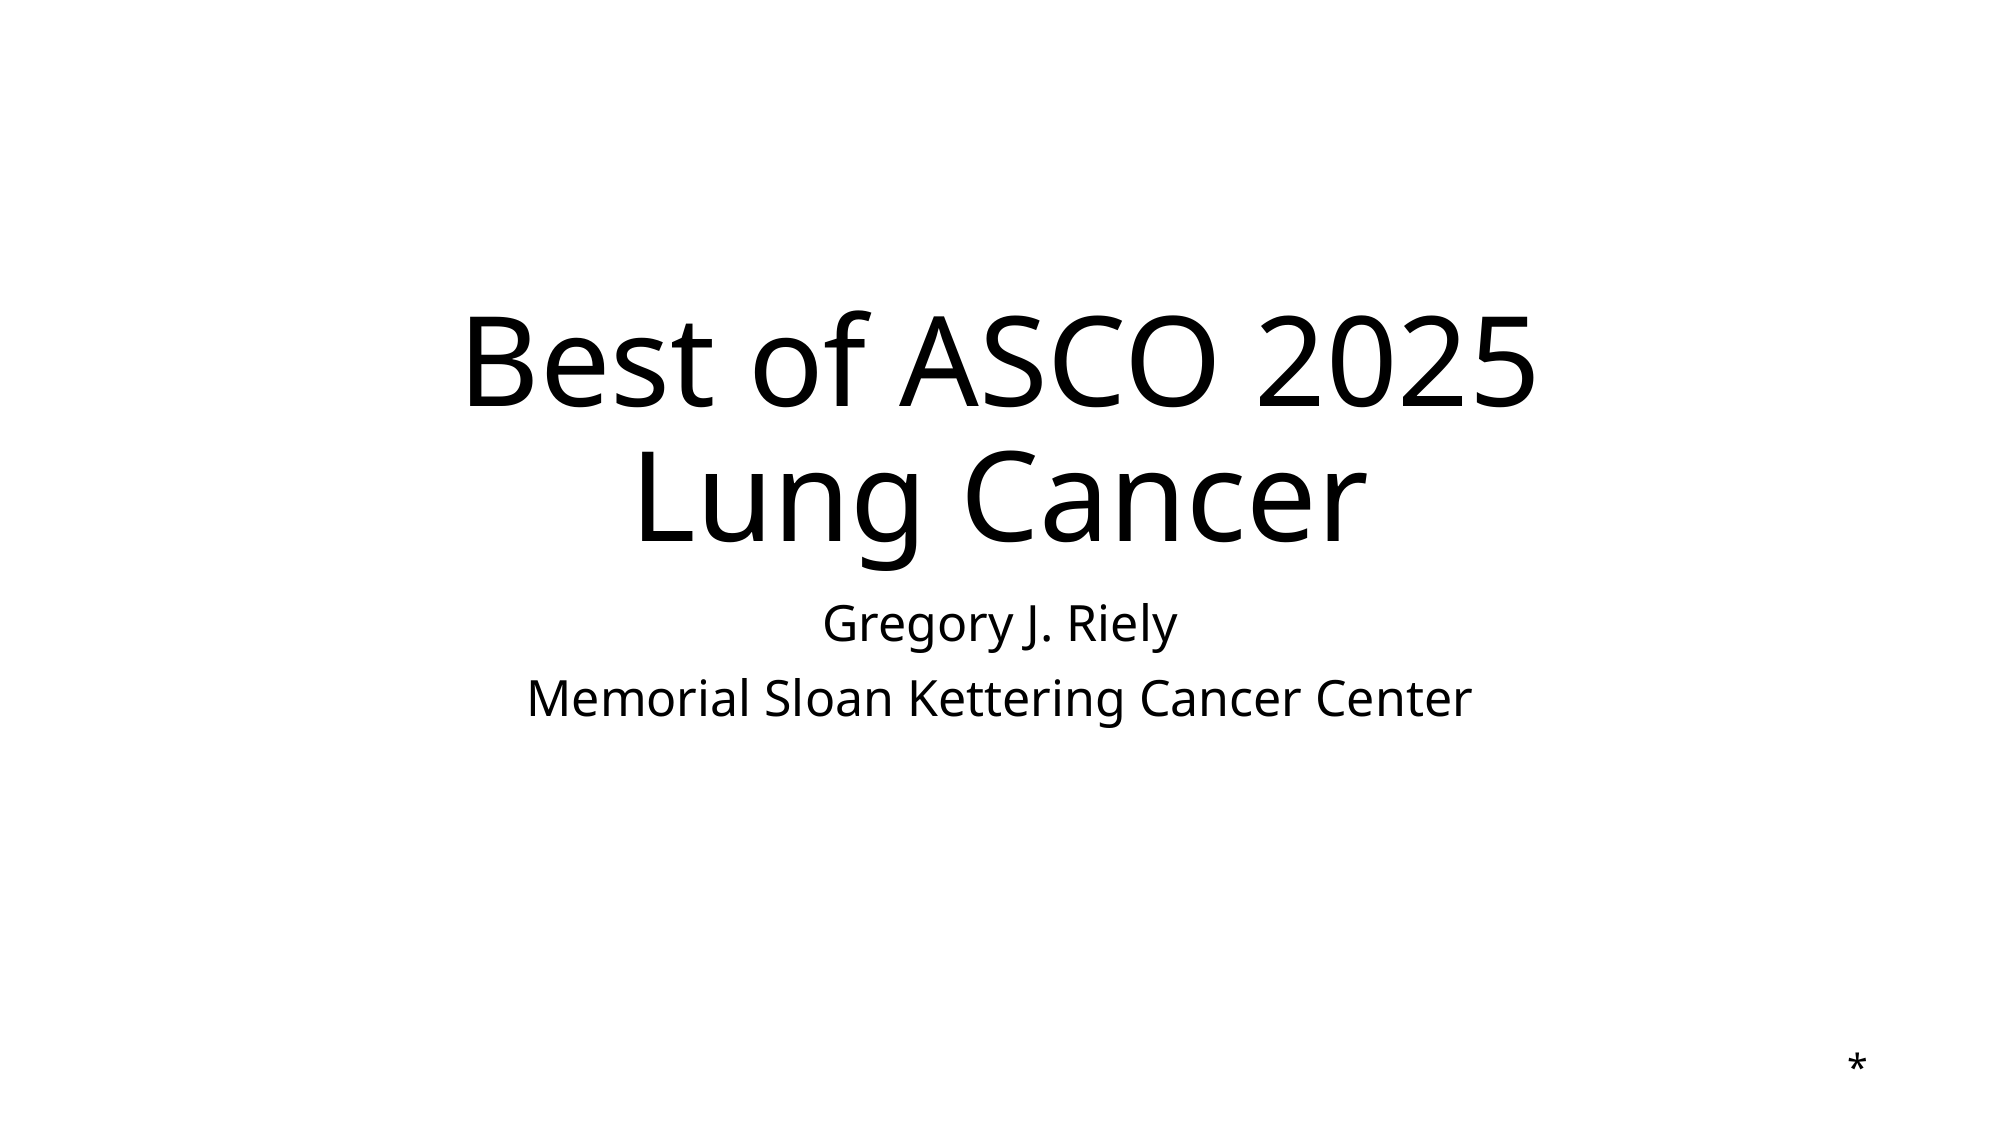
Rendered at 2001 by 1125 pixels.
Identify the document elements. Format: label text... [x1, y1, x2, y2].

subtitle Gregory J. Riely Memorial Sloan Kettering Cancer Center [249, 590, 1750, 863]
text_box * [1832, 1036, 1883, 1097]
title Best of ASCO 2025 Lung Cancer [249, 184, 1750, 576]
